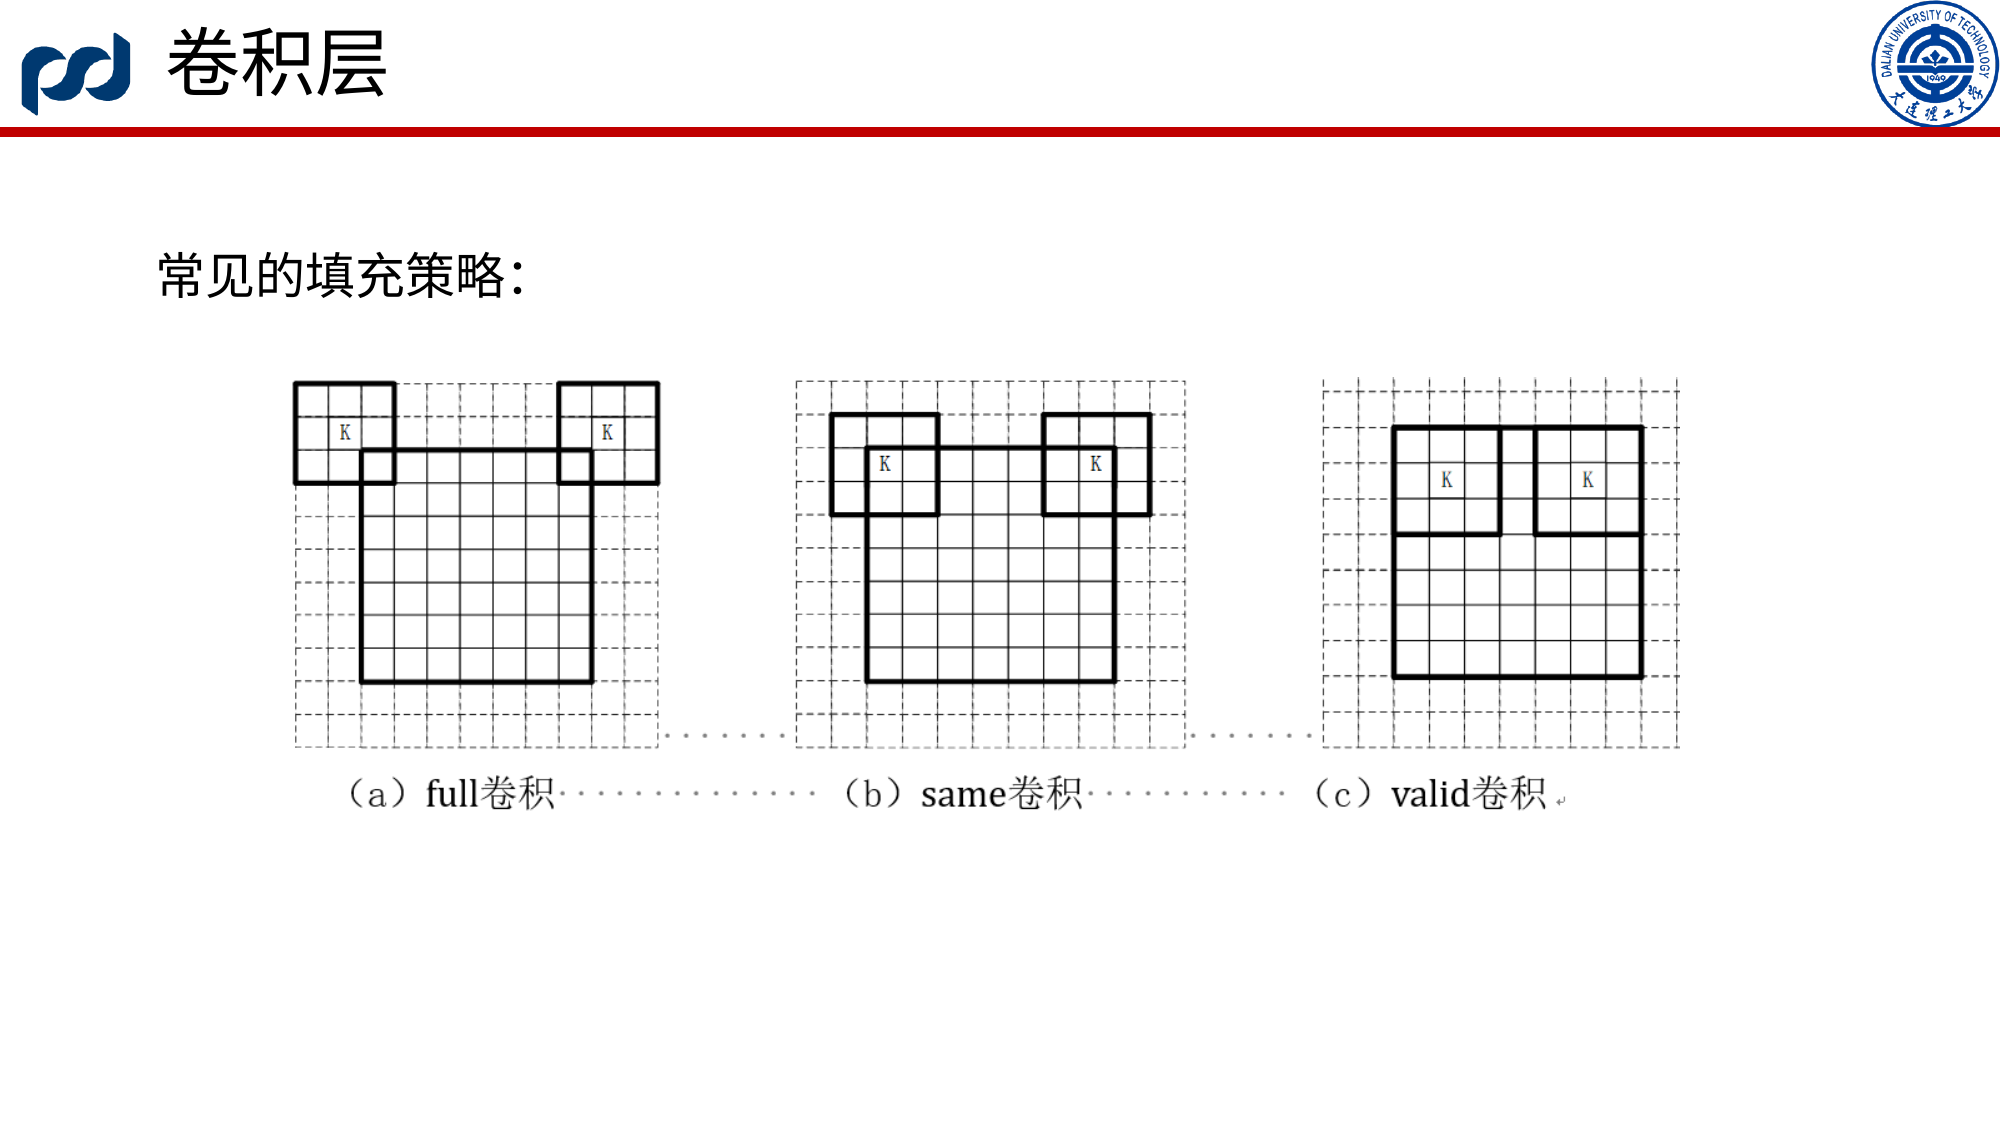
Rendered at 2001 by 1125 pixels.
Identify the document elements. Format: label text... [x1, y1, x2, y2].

text_box 常见的填充策略： [140, 236, 1218, 312]
picture [289, 377, 1680, 818]
picture [1871, 0, 2001, 128]
title 卷积层 [150, 15, 1327, 118]
picture [12, 11, 150, 122]
